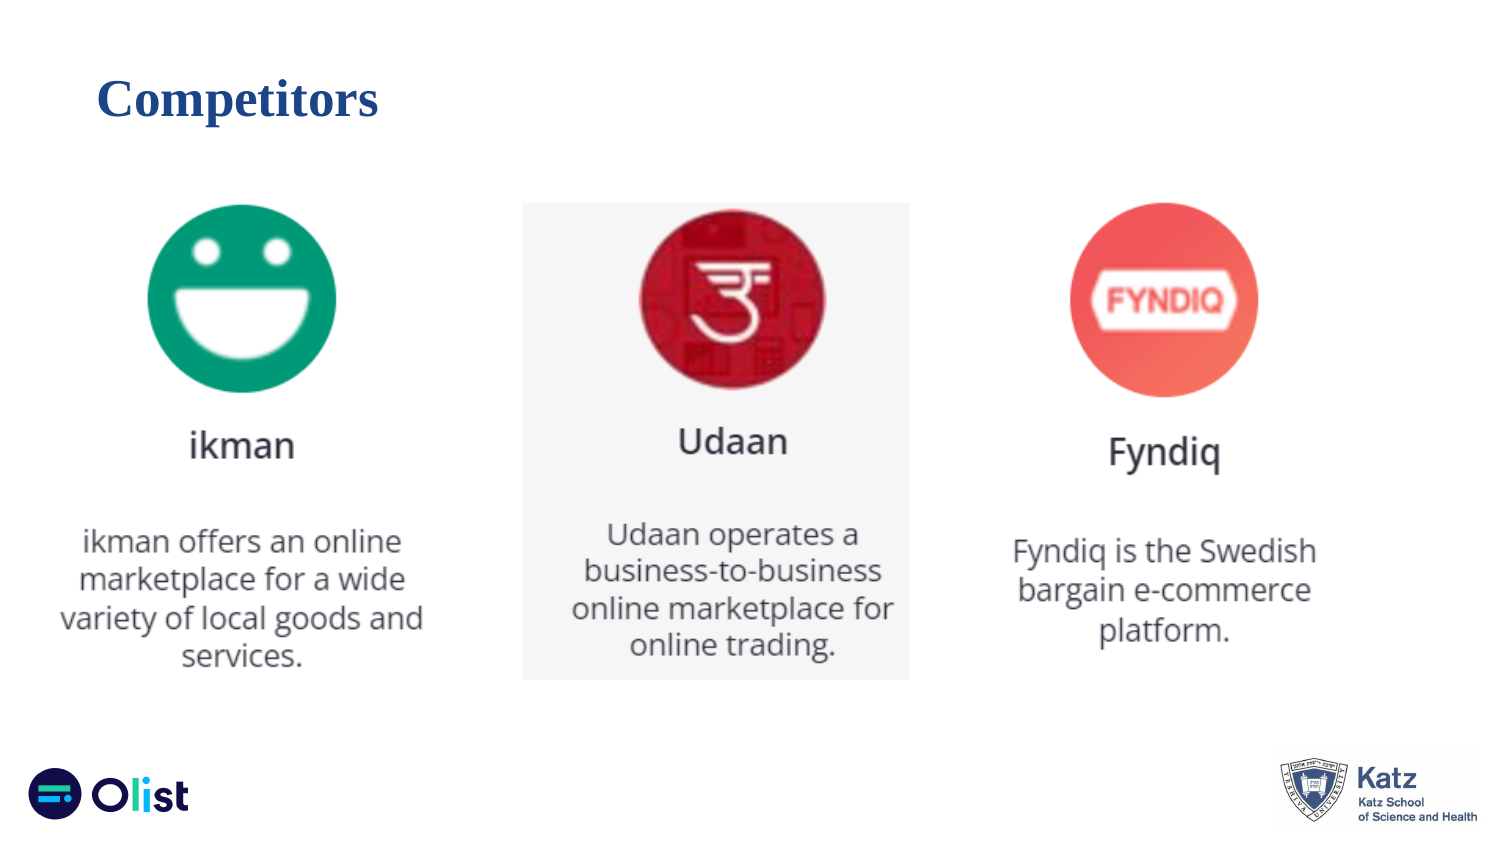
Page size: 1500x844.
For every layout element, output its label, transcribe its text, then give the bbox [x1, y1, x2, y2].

picture [24, 191, 429, 675]
picture [24, 761, 194, 828]
picture [523, 203, 911, 680]
picture [1273, 742, 1481, 828]
title Competitors [81, 48, 1479, 143]
picture [978, 186, 1340, 664]
